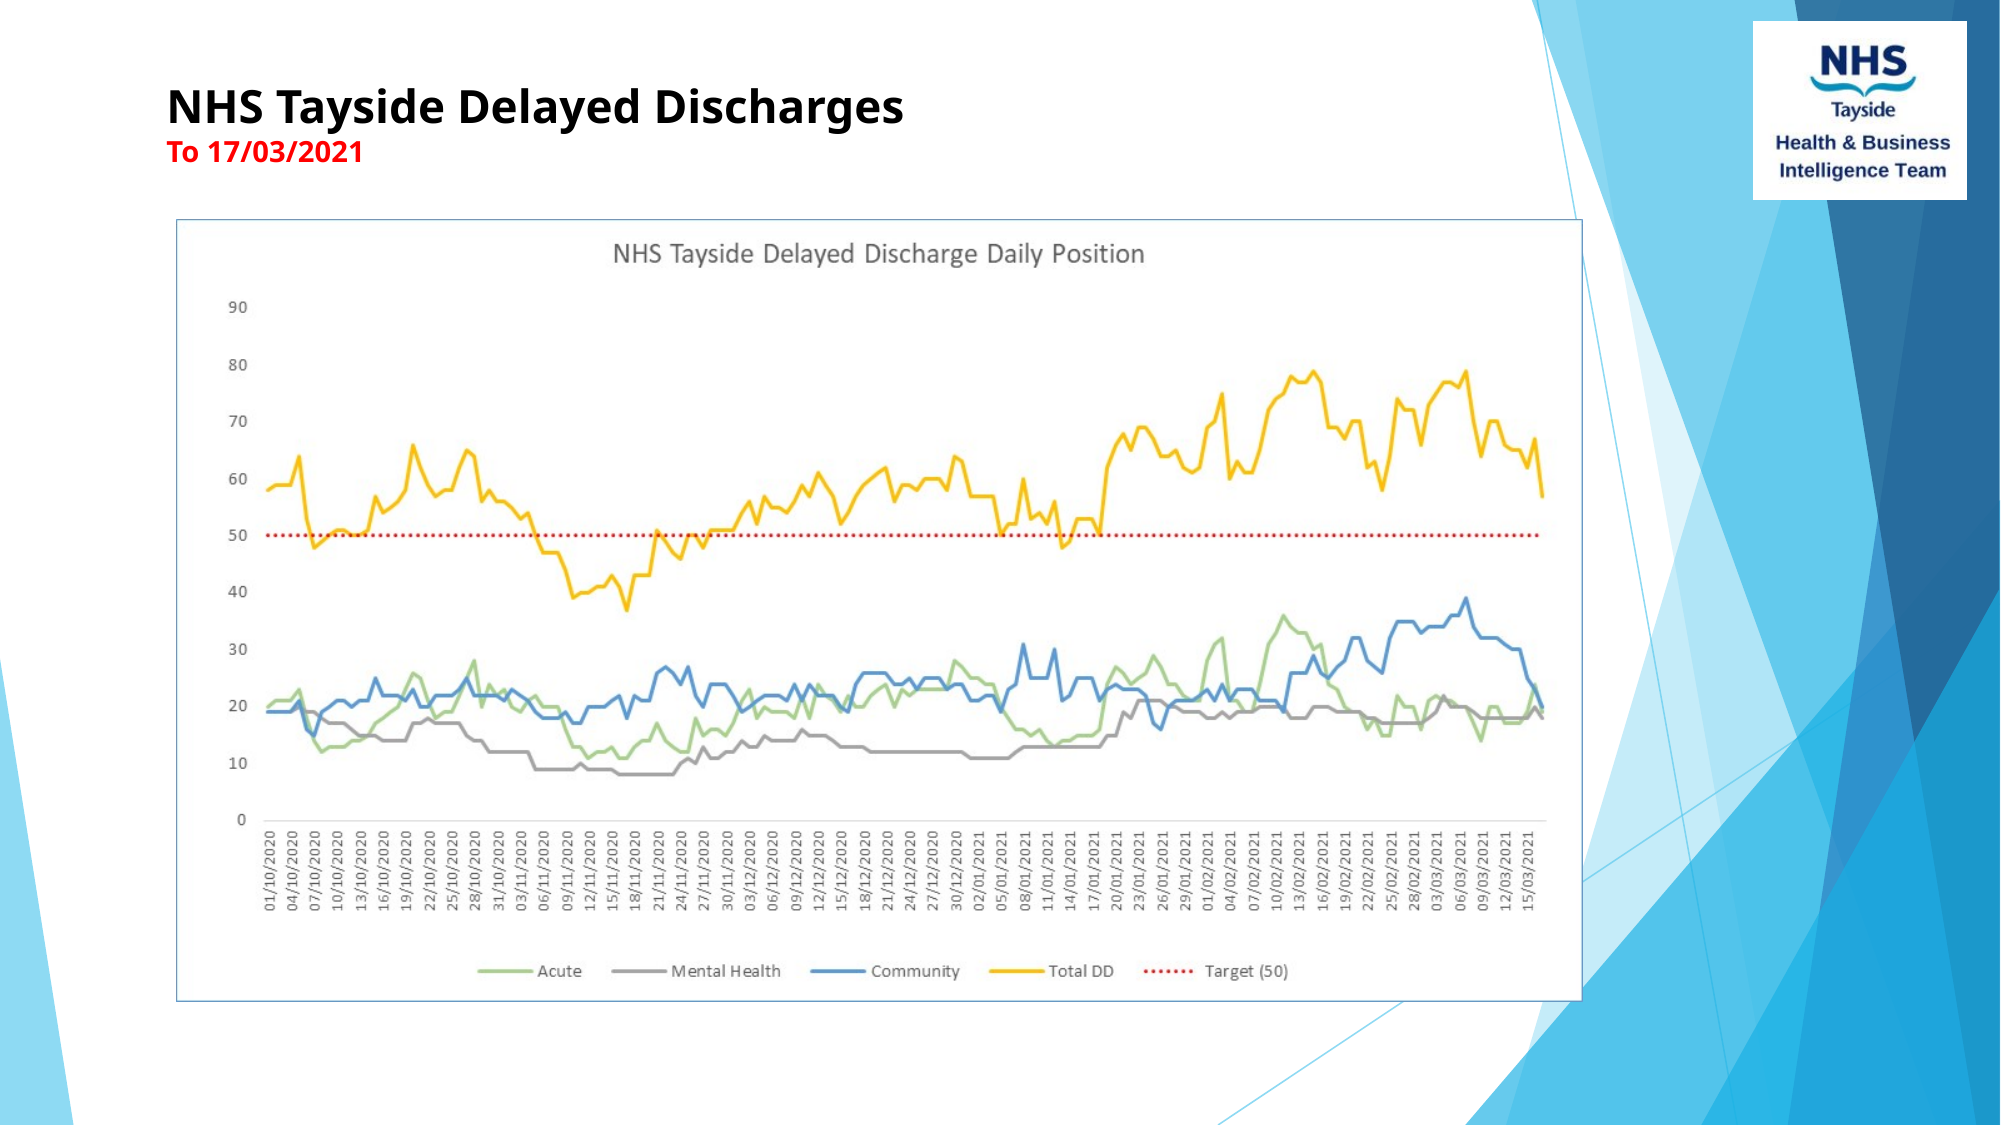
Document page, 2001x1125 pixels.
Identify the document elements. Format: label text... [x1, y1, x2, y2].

text_box NHS Tayside Delayed Discharges To 17/03/2021 [151, 70, 920, 176]
picture [175, 219, 1583, 1002]
picture [1753, 21, 1967, 200]
